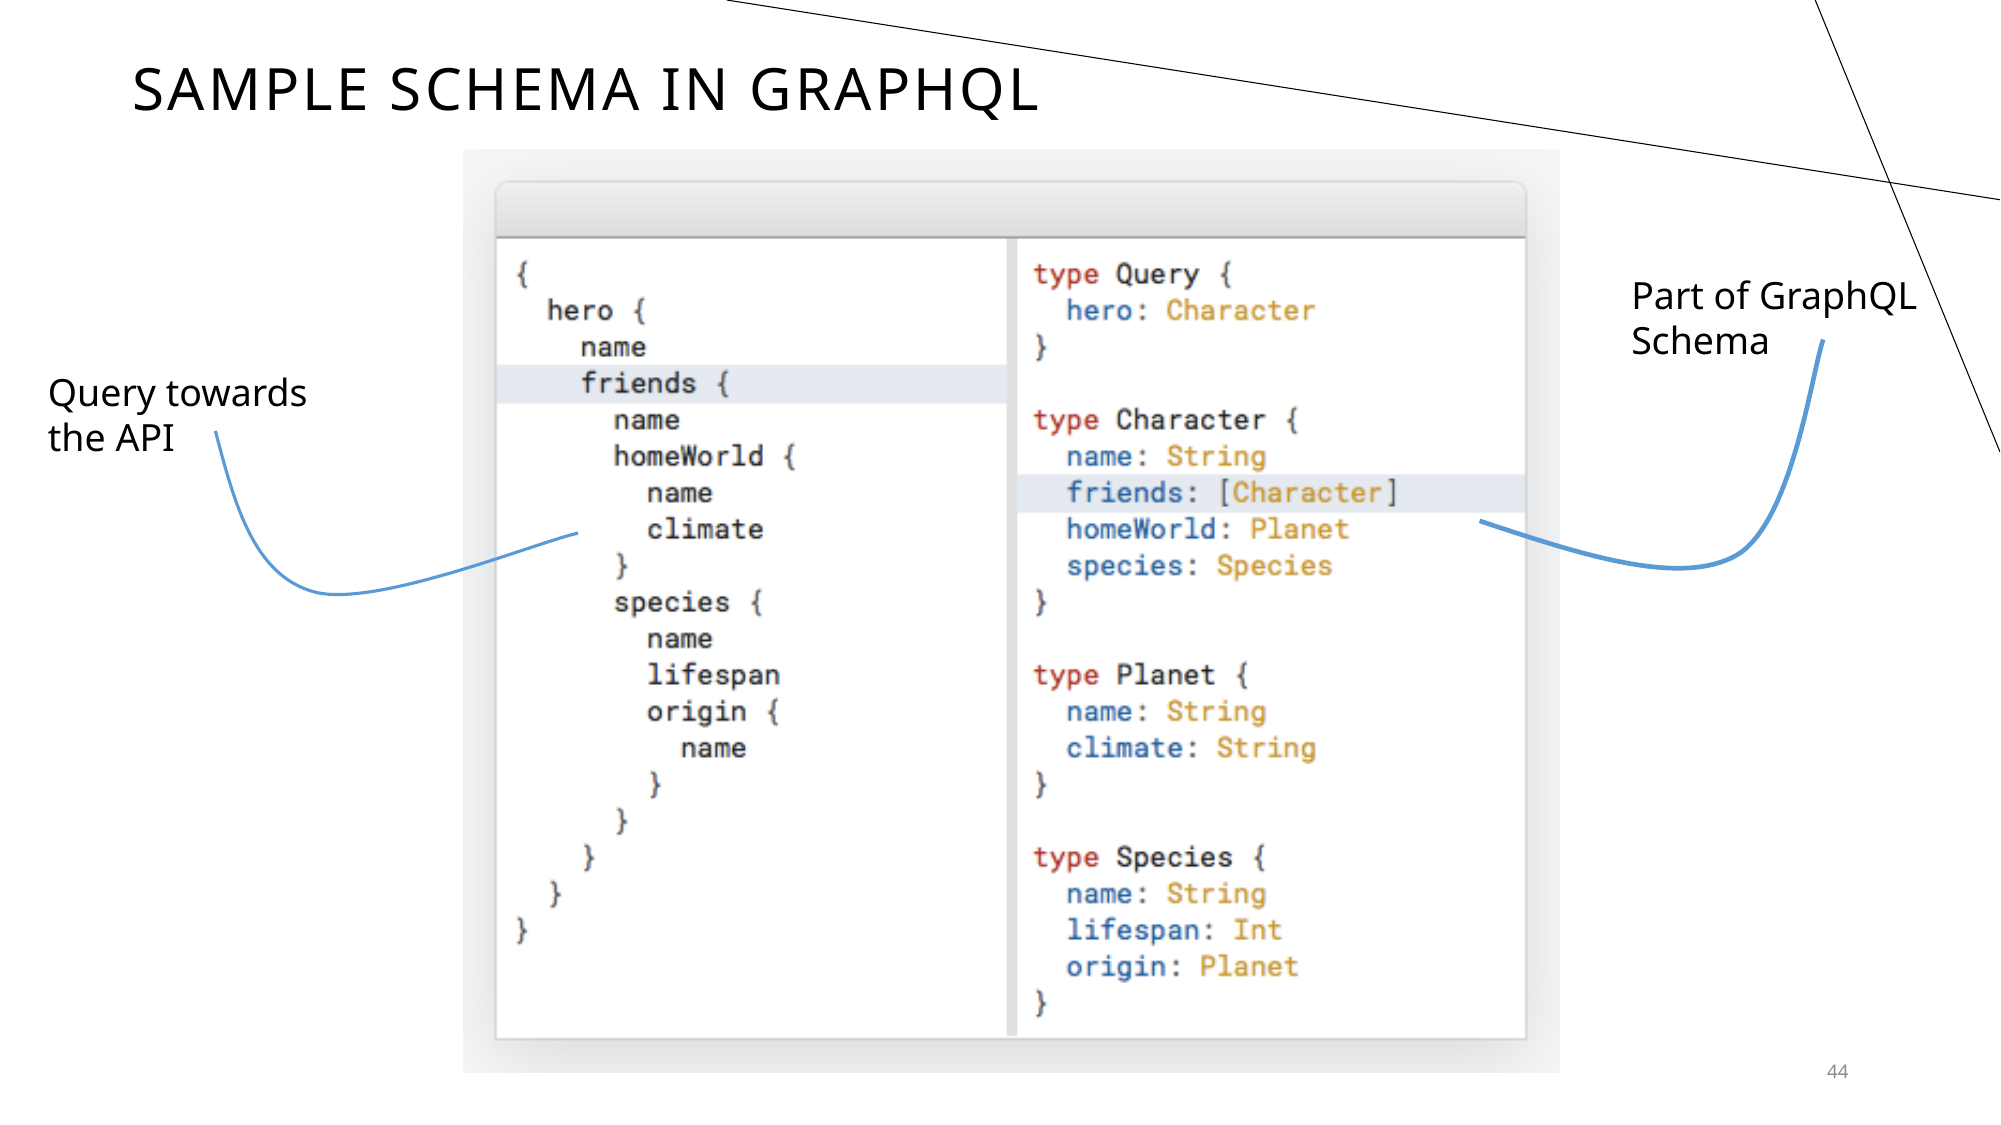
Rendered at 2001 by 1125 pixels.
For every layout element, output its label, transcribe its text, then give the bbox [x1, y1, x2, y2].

text_box [214, 430, 463, 596]
text_box Part of GraphQL Schema [1616, 264, 1933, 370]
picture [463, 149, 1560, 1073]
text_box [1560, 339, 1824, 569]
slide_number 44 [1701, 1042, 1864, 1103]
title SAMPLE SCHEMA in graphql [117, 52, 1751, 150]
text_box Query towards the API [33, 361, 333, 467]
